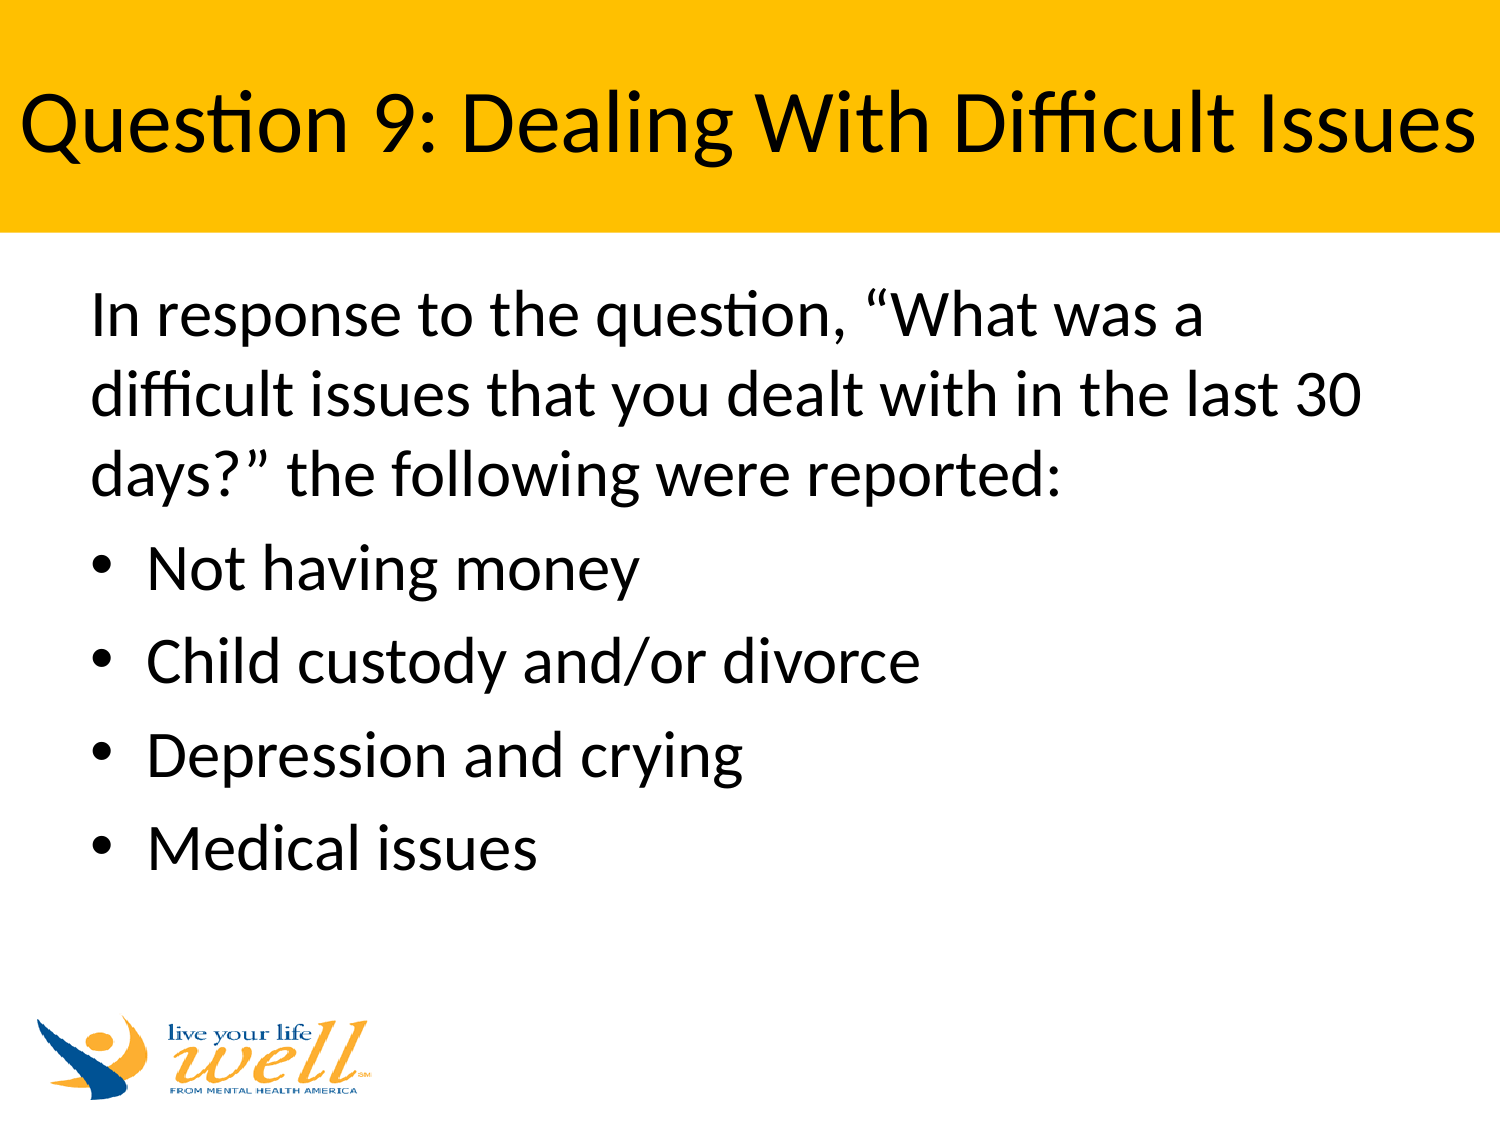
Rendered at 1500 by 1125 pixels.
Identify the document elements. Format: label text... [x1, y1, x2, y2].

list In response to the question, “What was a difficult issues that you dealt with in the last 30 days?” the following were reported: Not having money Child custody and/or divorce Depression and crying Medical issues [75, 262, 1425, 1005]
title Question 9: Dealing With Difficult Issues [0, 0, 1500, 233]
picture [37, 1012, 372, 1101]
